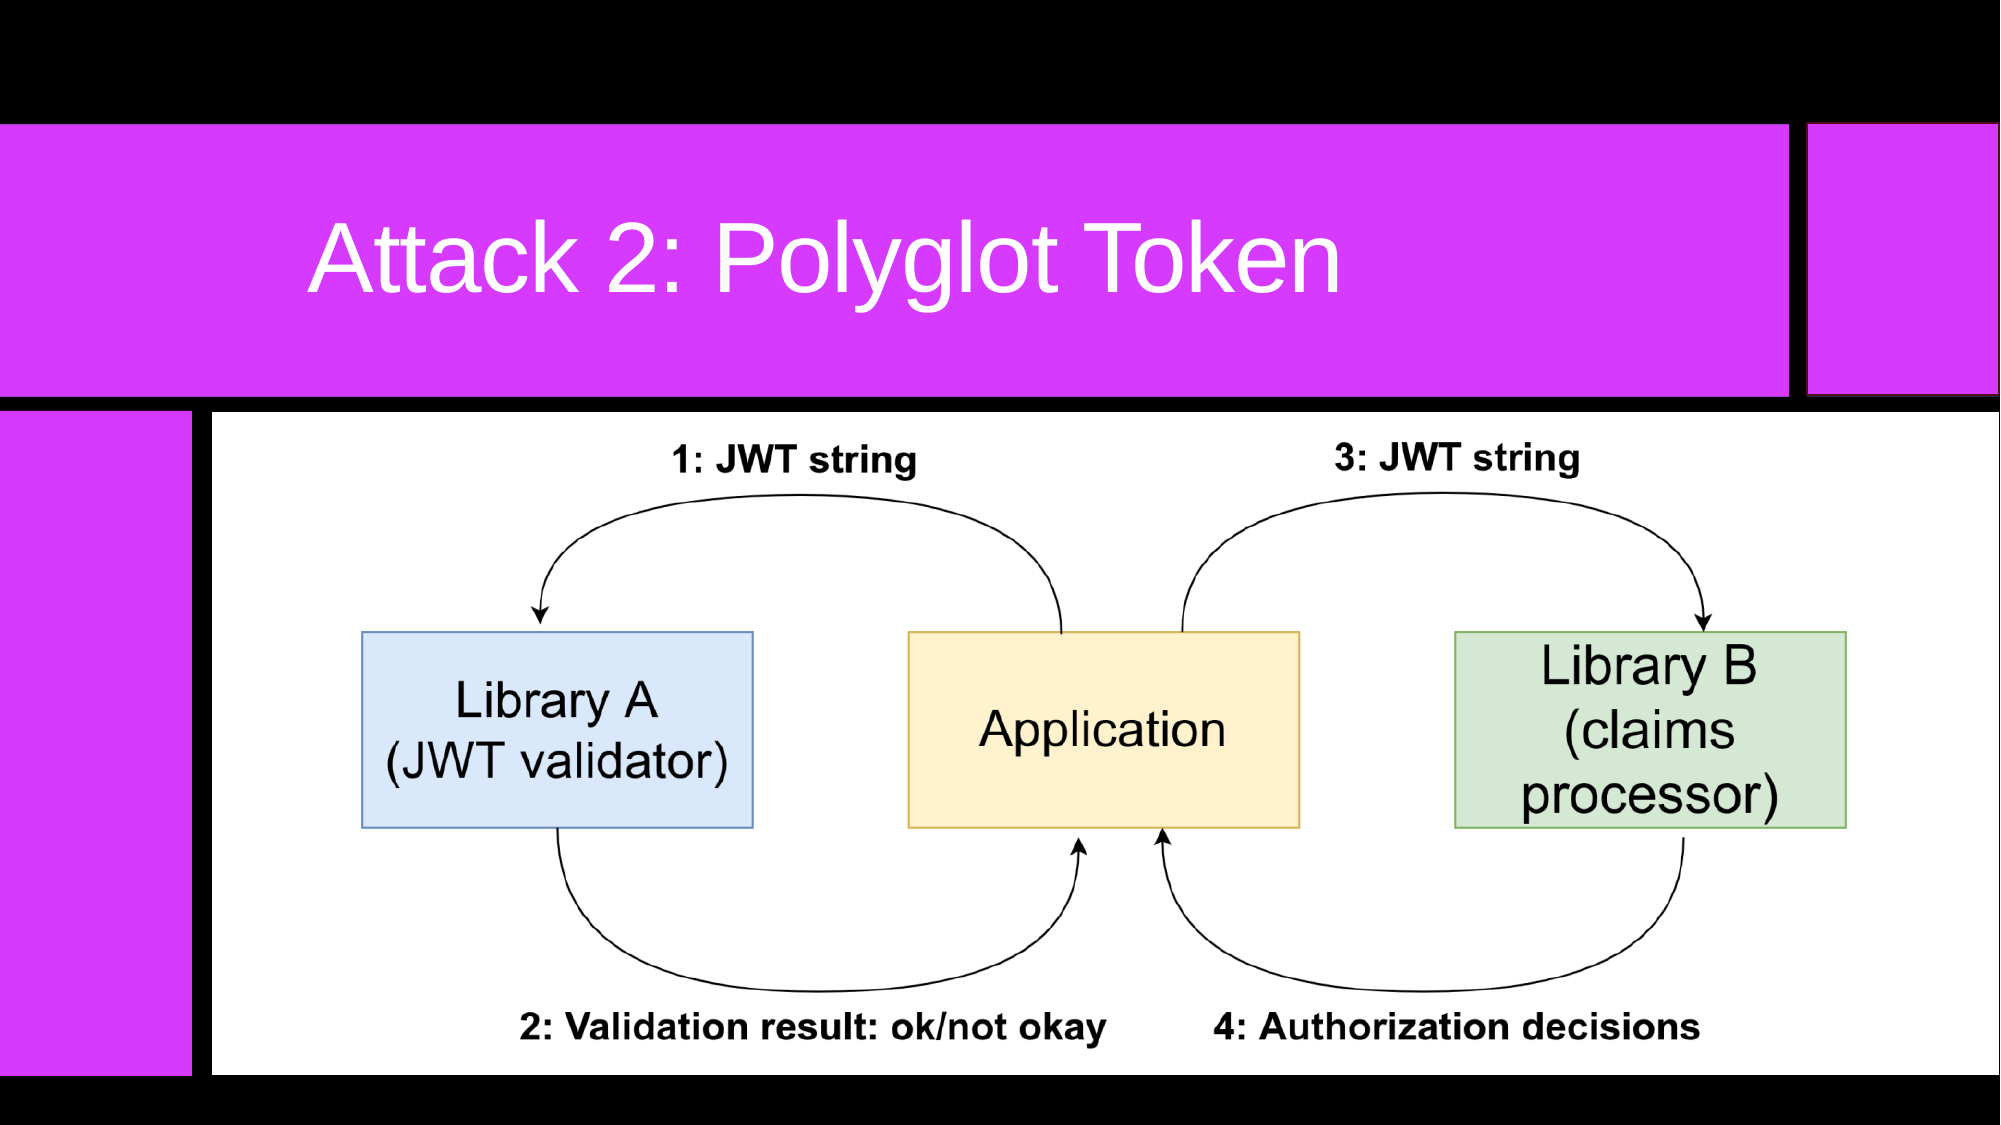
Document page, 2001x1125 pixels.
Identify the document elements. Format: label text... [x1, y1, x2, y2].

text_box [1806, 122, 2000, 396]
title Attack 2: Polyglot Token [292, 142, 1767, 378]
text_box [0, 410, 193, 1077]
text_box [210, 410, 2000, 1077]
text_box [0, 124, 1790, 398]
picture [335, 417, 1875, 1076]
